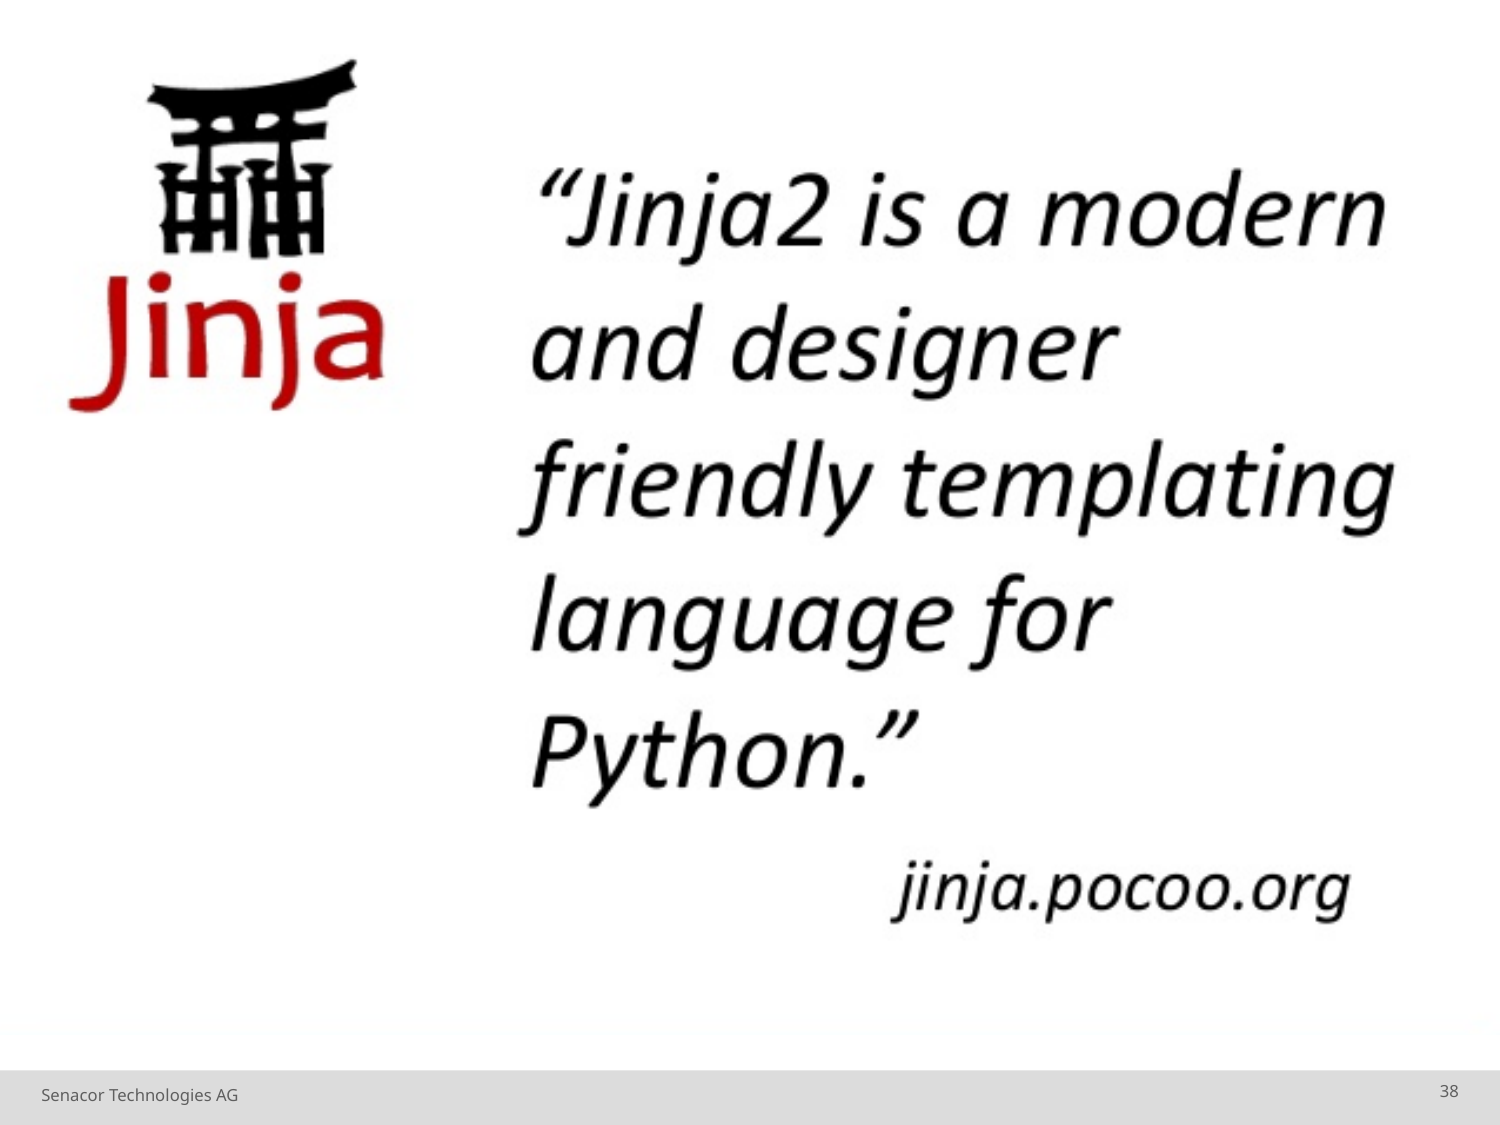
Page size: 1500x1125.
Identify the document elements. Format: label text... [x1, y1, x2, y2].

picture [0, 0, 1500, 1036]
slide_number 38 [1352, 1070, 1459, 1125]
